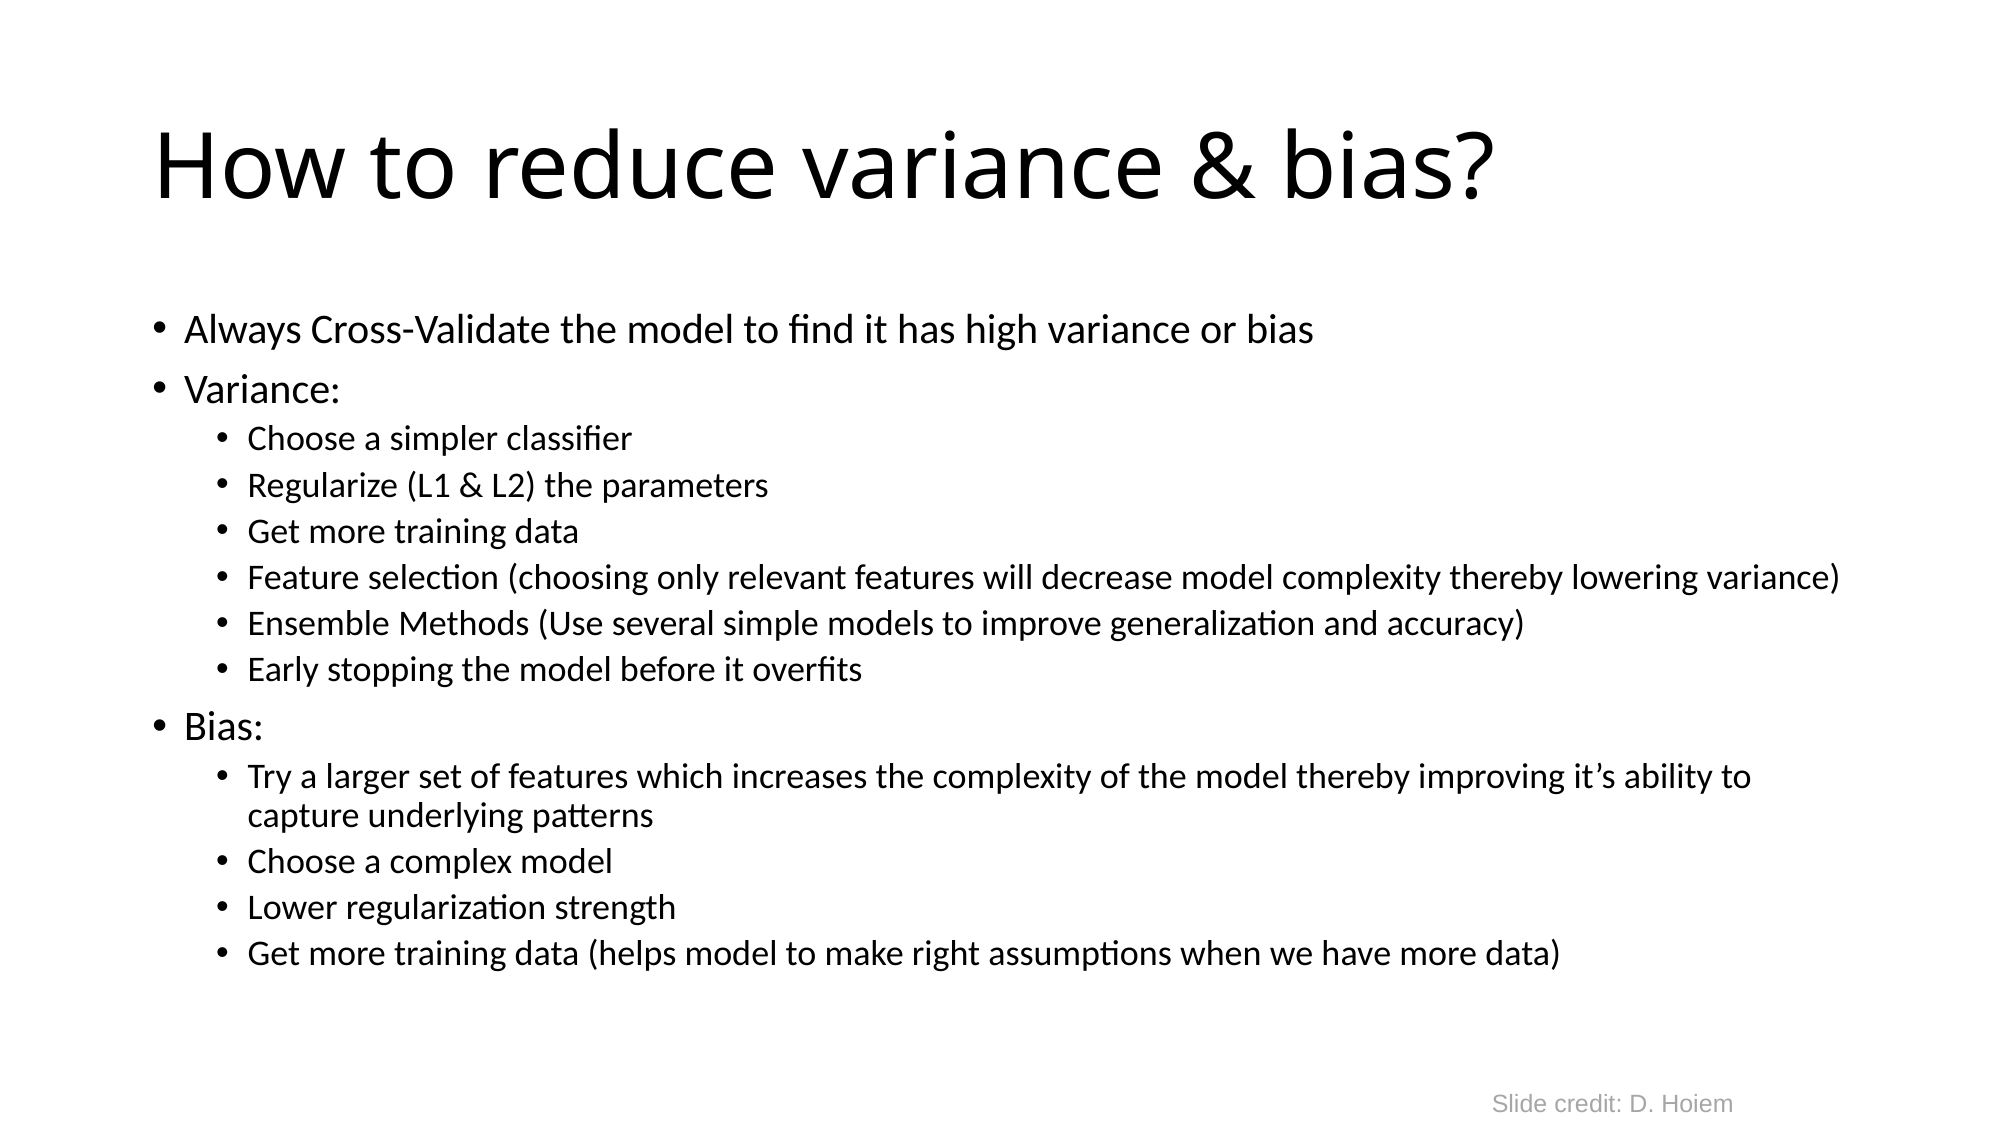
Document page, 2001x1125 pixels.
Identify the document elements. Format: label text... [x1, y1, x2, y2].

list Always Cross-Validate the model to find it has high variance or bias Variance: Choose a simpler classifier Regularize (L1 & L2) the parameters Get more training data Feature selection (choosing only relevant features will decrease model complexity thereby lowering variance) Ensemble Methods (Use several simple models to improve generalization and accuracy) Early stopping the model before it overfits Bias: Try a larger set of features which increases the complexity of the model thereby improving it’s ability to capture underlying patterns Choose a complex model Lower regularization strength Get more training data (helps model to make right assumptions when we have more data) [137, 299, 1863, 1014]
title How to reduce variance & bias? [137, 59, 1863, 278]
text_box Slide credit: D. Hoiem [1477, 1079, 1750, 1125]
